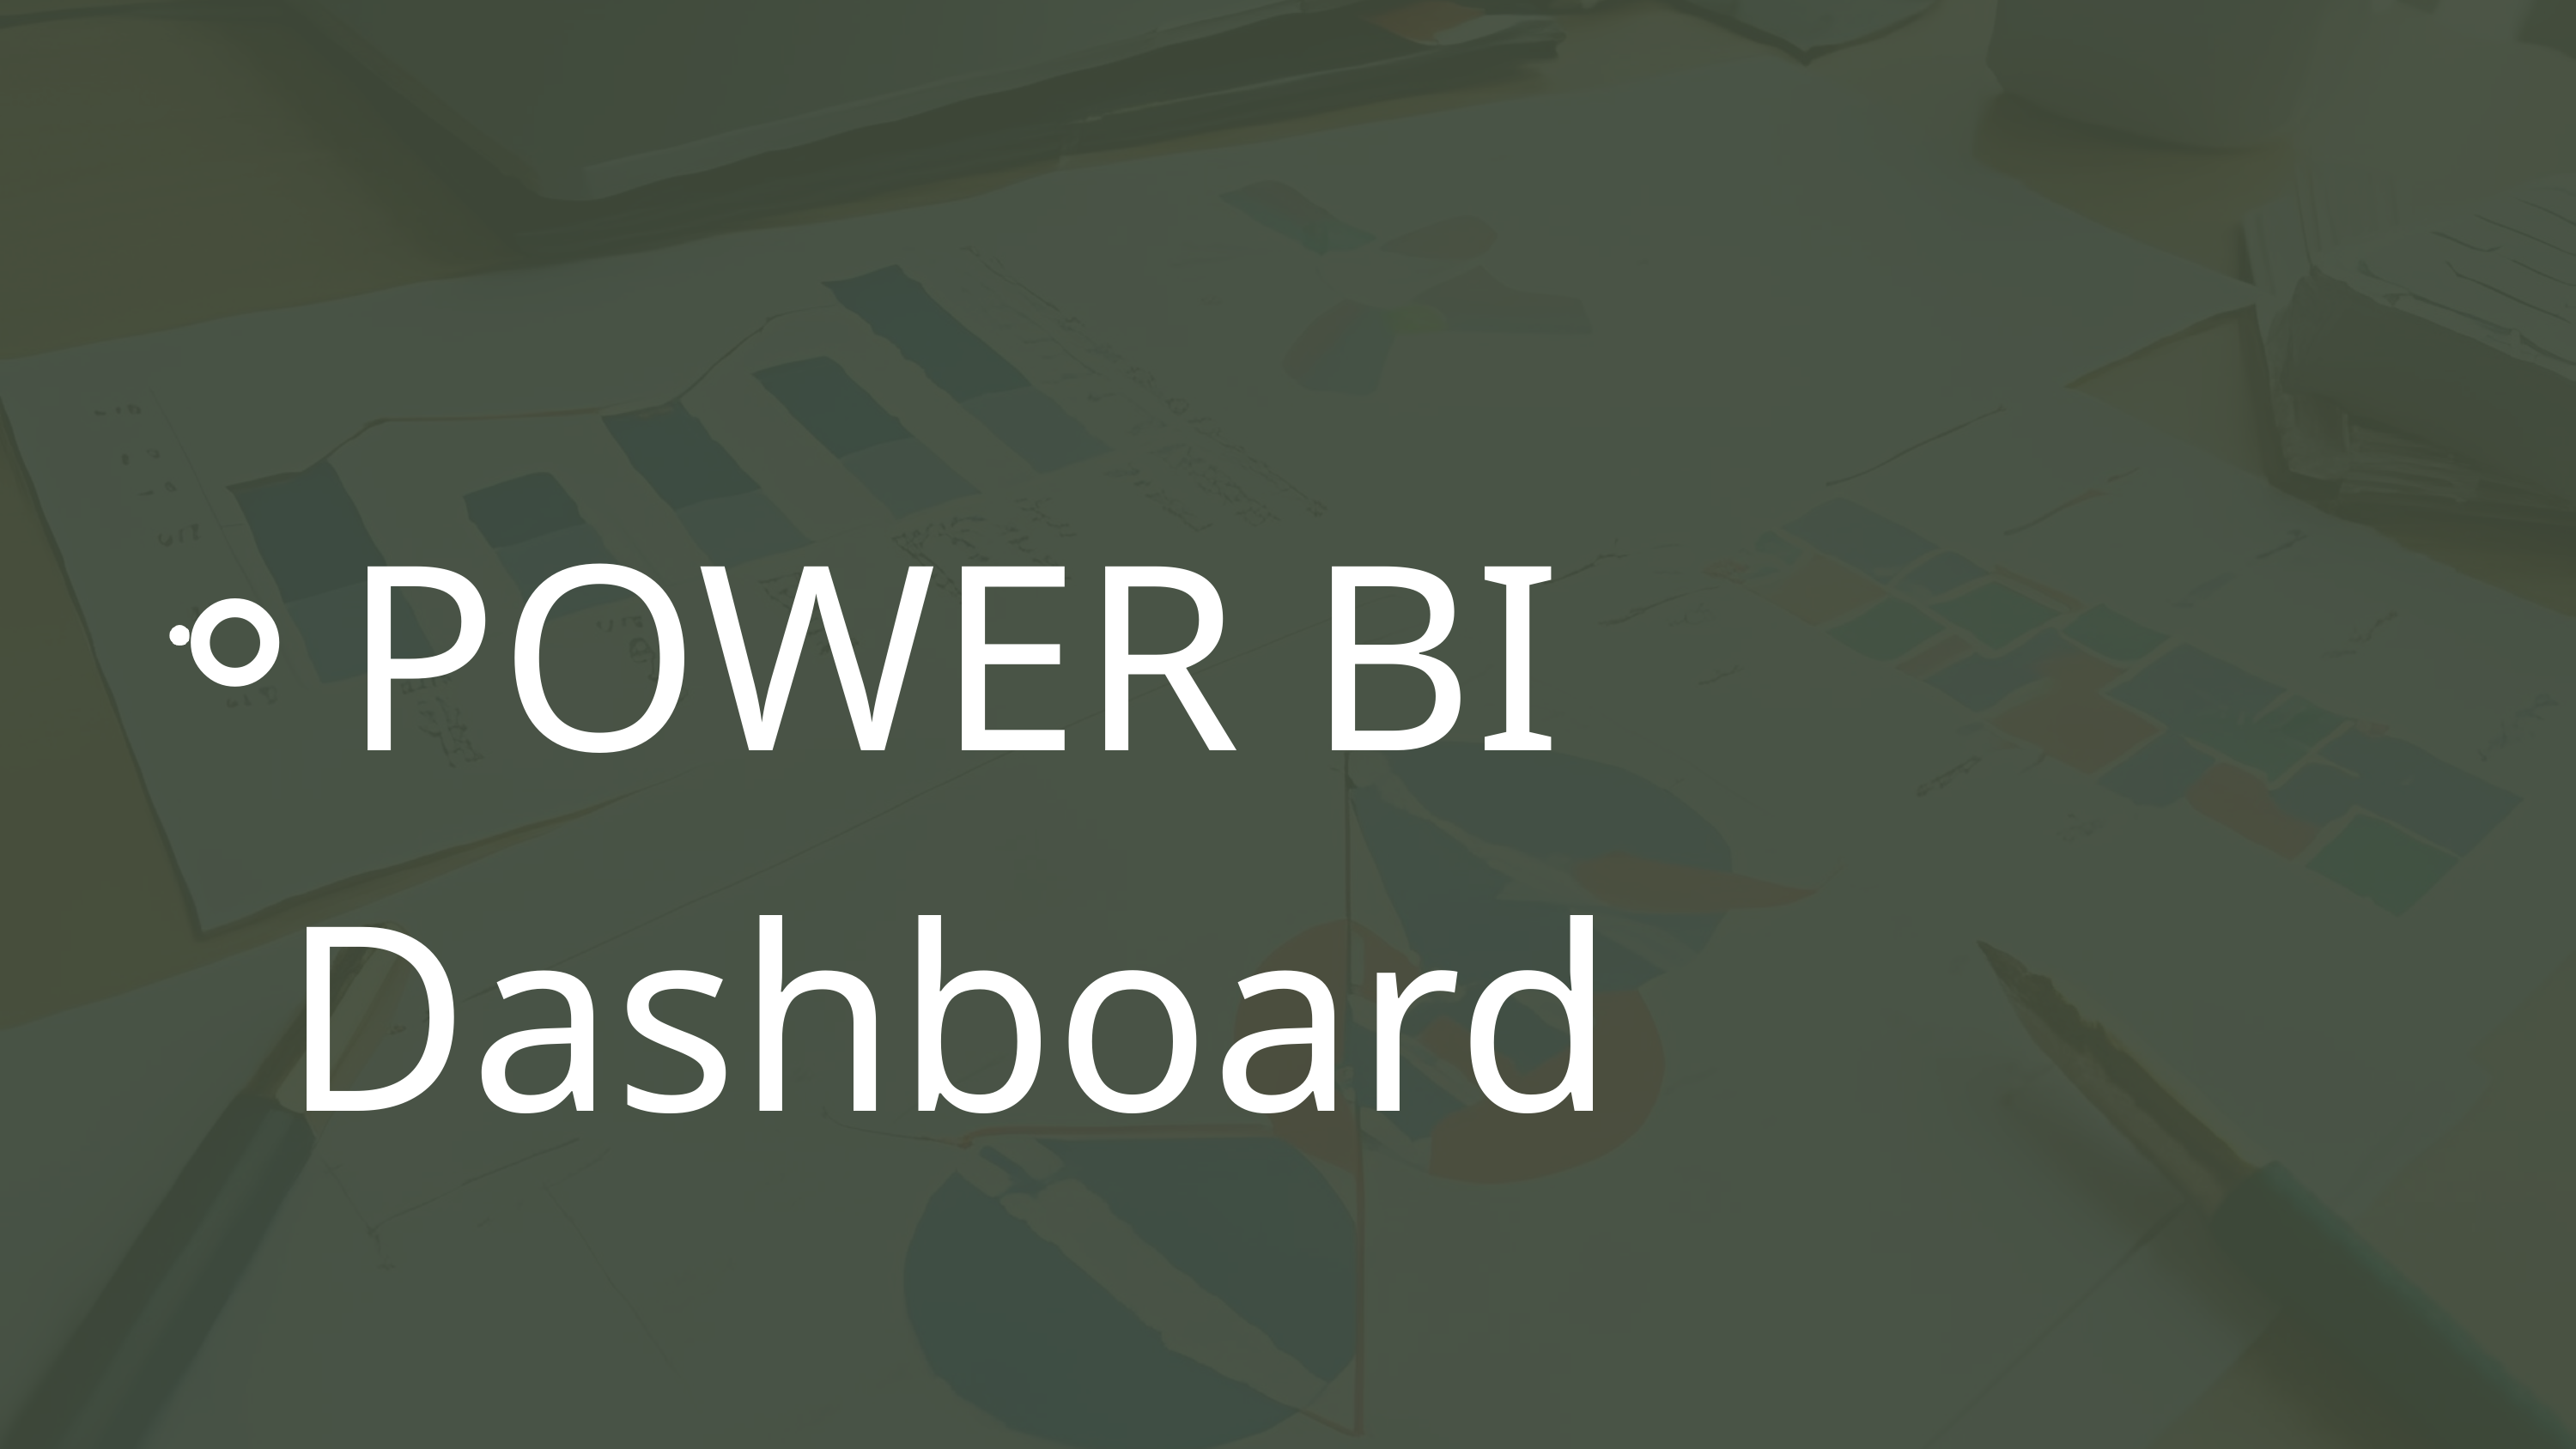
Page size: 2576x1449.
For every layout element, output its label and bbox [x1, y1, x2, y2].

text_box [0, 0, 2576, 1449]
